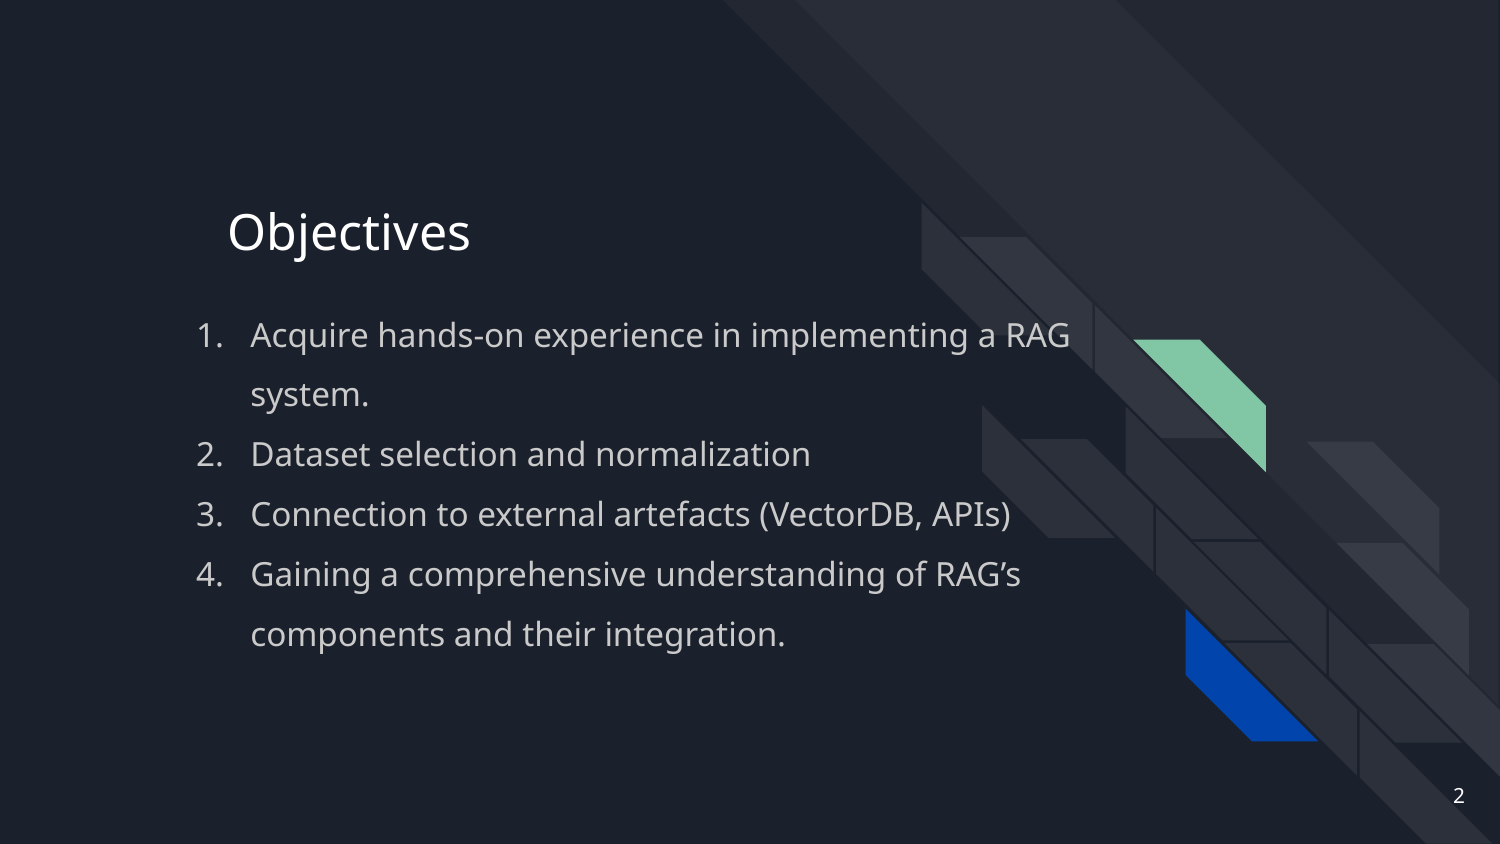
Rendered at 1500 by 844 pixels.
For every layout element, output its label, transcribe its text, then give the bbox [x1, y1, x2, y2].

title Objectives [212, 185, 1368, 266]
text_box Acquire hands-on experience in implementing a RAG system. Dataset selection and normalization Connection to external artefacts (VectorDB, APIs) Gaining a comprehensive understanding of RAG’s components and their integration. [160, 283, 1143, 664]
slide_number ‹#› [1389, 764, 1480, 830]
